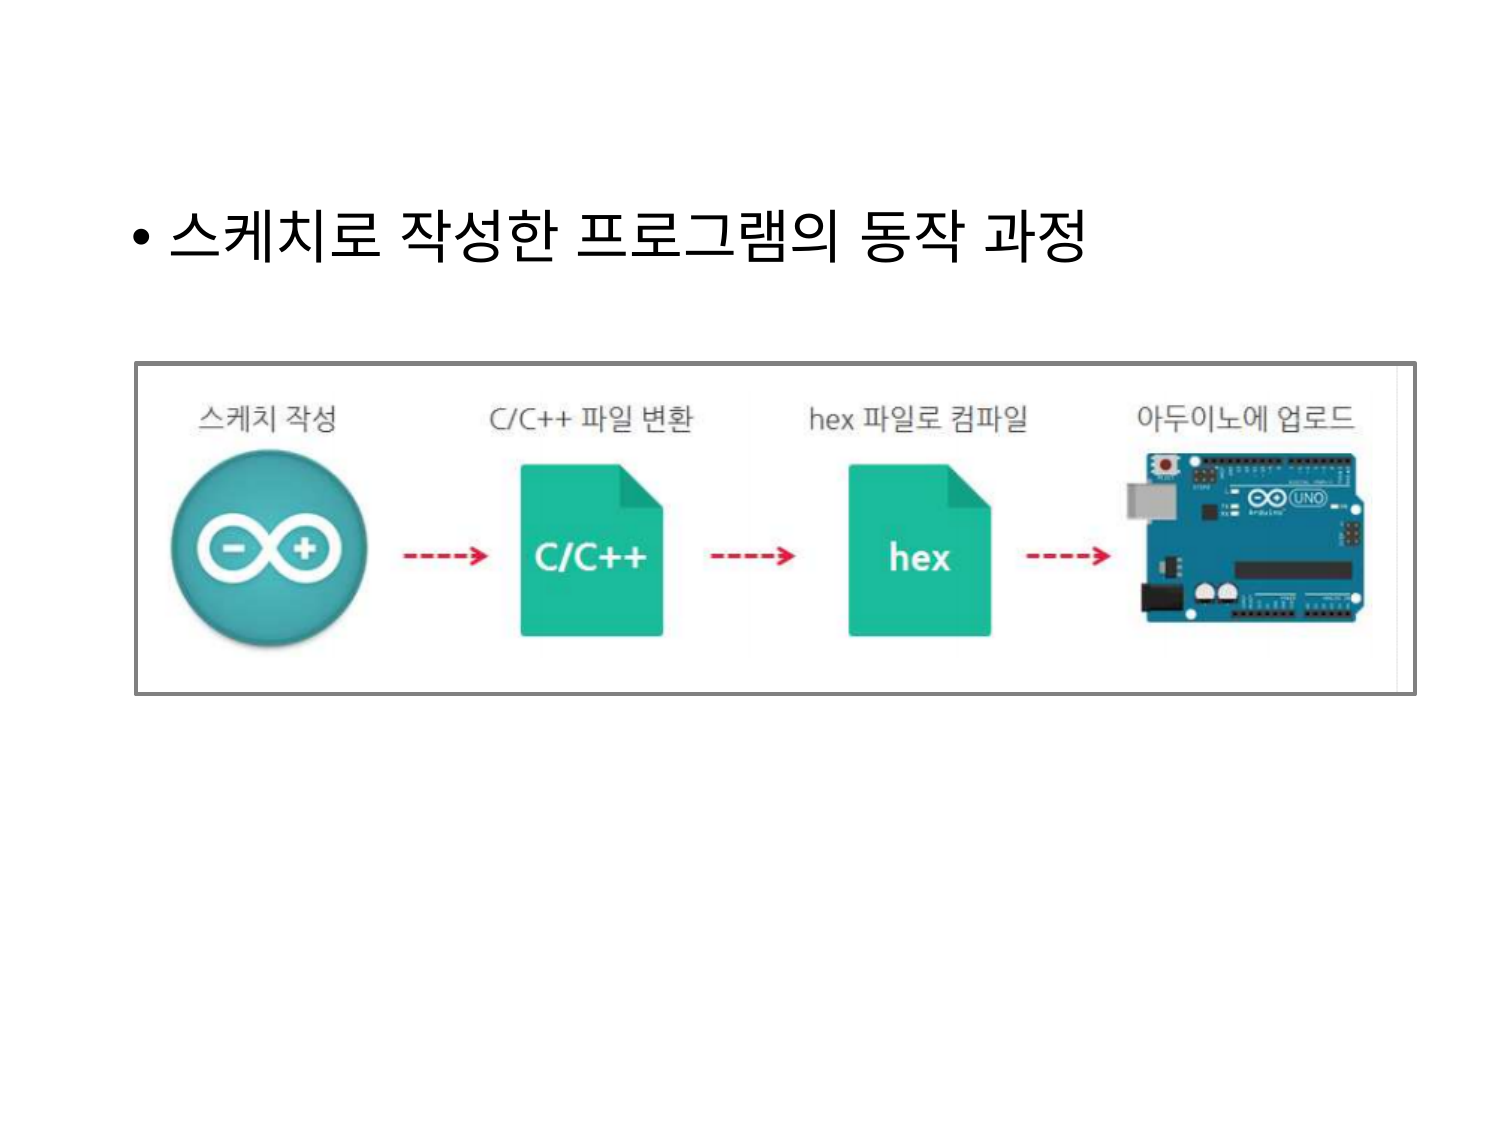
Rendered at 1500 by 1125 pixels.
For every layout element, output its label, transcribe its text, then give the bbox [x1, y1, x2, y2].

picture [138, 365, 1413, 692]
text_box 스케치로 작성한 프로그램의 동작 과정 [116, 201, 1435, 343]
